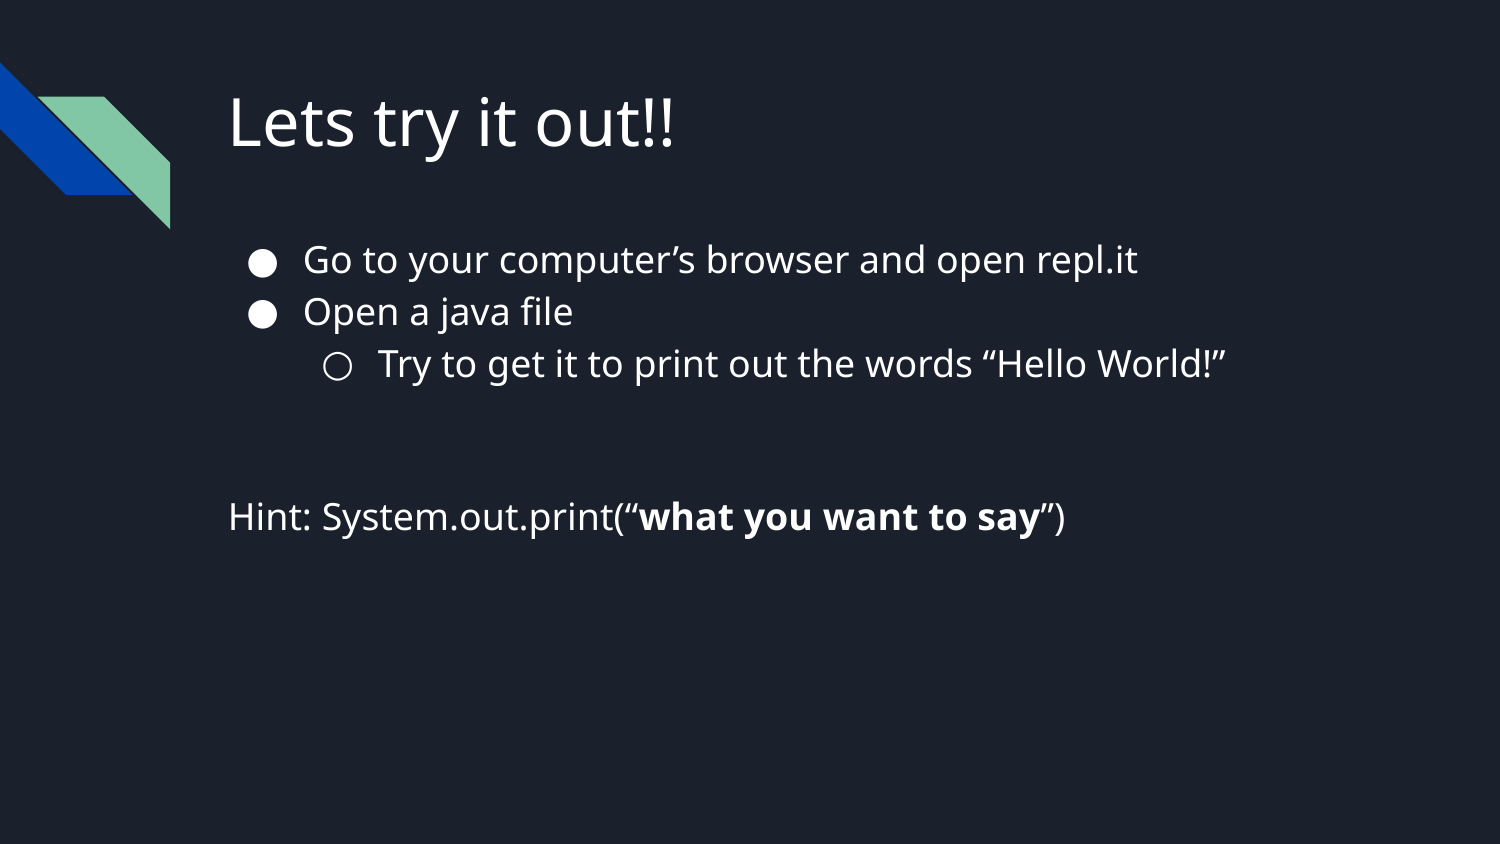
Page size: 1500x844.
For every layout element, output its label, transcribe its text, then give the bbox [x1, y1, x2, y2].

list Go to your computer’s browser and open repl.it Open a java file Try to get it to print out the words “Hello World!” Hint: System.out.print(“what you want to say”) [212, 214, 1425, 693]
title Lets try it out!! [212, 64, 1368, 214]
